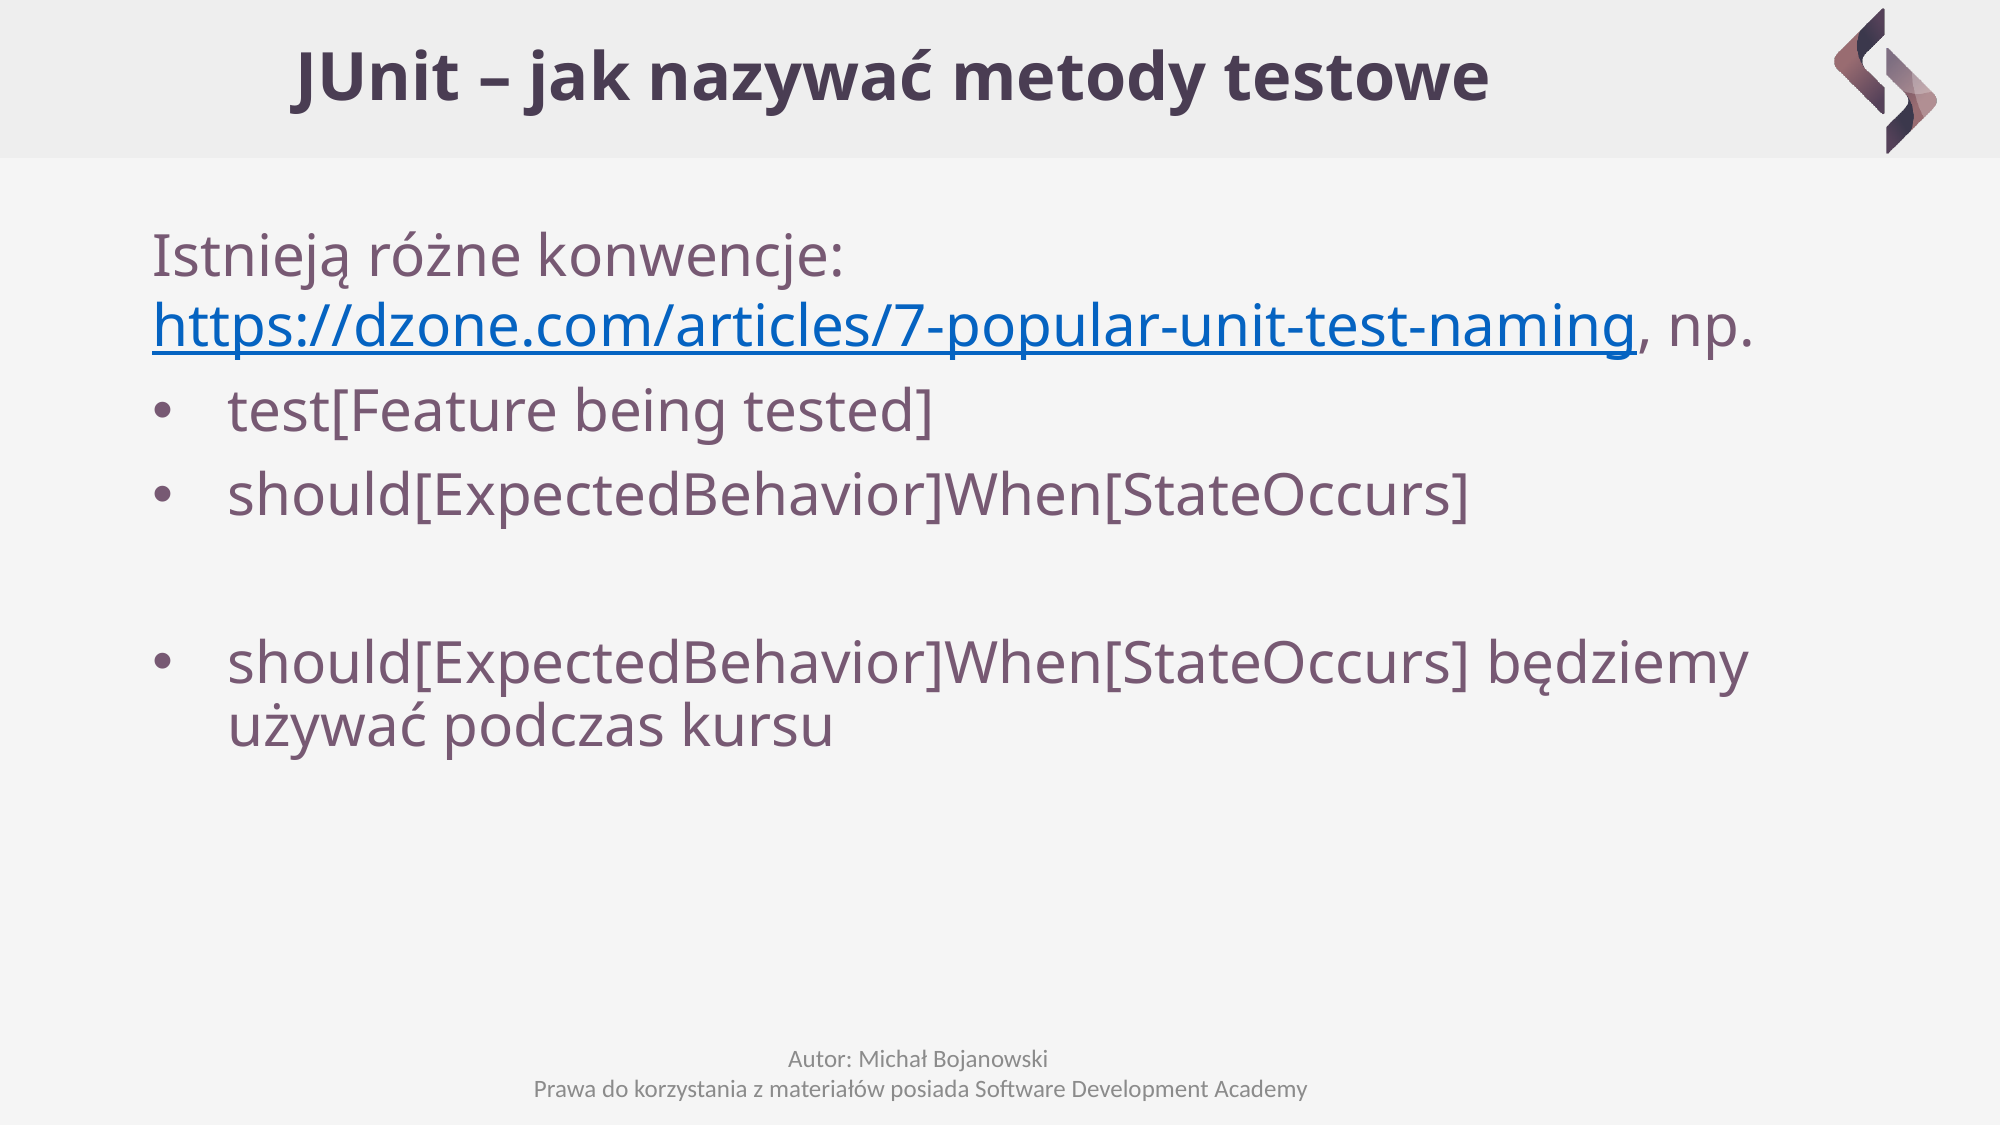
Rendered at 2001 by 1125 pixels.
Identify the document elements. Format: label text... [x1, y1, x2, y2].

list Istnieją różne konwencje: https://dzone.com/articles/7-popular-unit-test-naming, np. test[Feature being tested] should[ExpectedBehavior]When[StateOccurs] should[ExpectedBehavior]When[StateOccurs] będziemy używać podczas kursu [137, 218, 1863, 1030]
footer Autor: Michał Bojanowski Prawa do korzystania z materiałów posiada Software Development Academy [505, 1042, 1338, 1103]
title JUnit – jak nazywać metody testowe [0, 0, 1788, 158]
picture [1787, 0, 2001, 166]
